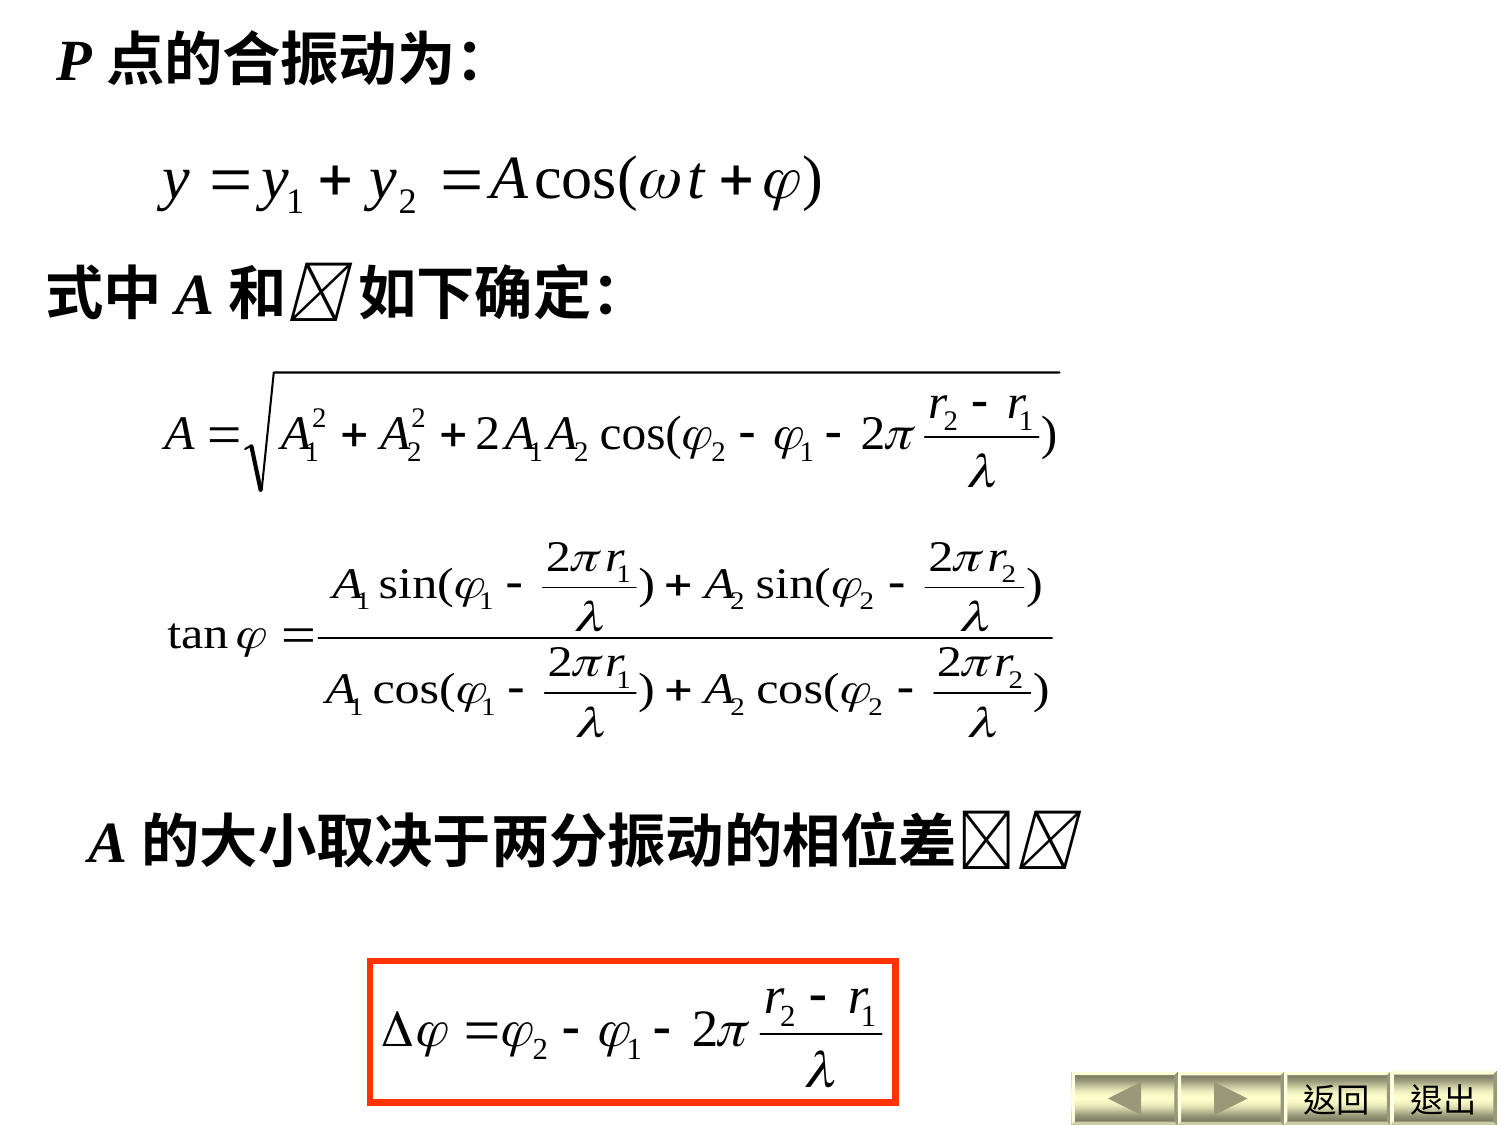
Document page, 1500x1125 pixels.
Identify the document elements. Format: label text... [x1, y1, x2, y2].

text_box 式中A和 如下确定： [30, 248, 781, 334]
text_box P点的合振动为： [41, 14, 655, 100]
text_box A的大小取决于两分振动的相位差 [16, 796, 1478, 882]
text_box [372, 963, 893, 1100]
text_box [158, 528, 1063, 748]
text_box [147, 136, 832, 225]
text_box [152, 360, 1069, 502]
